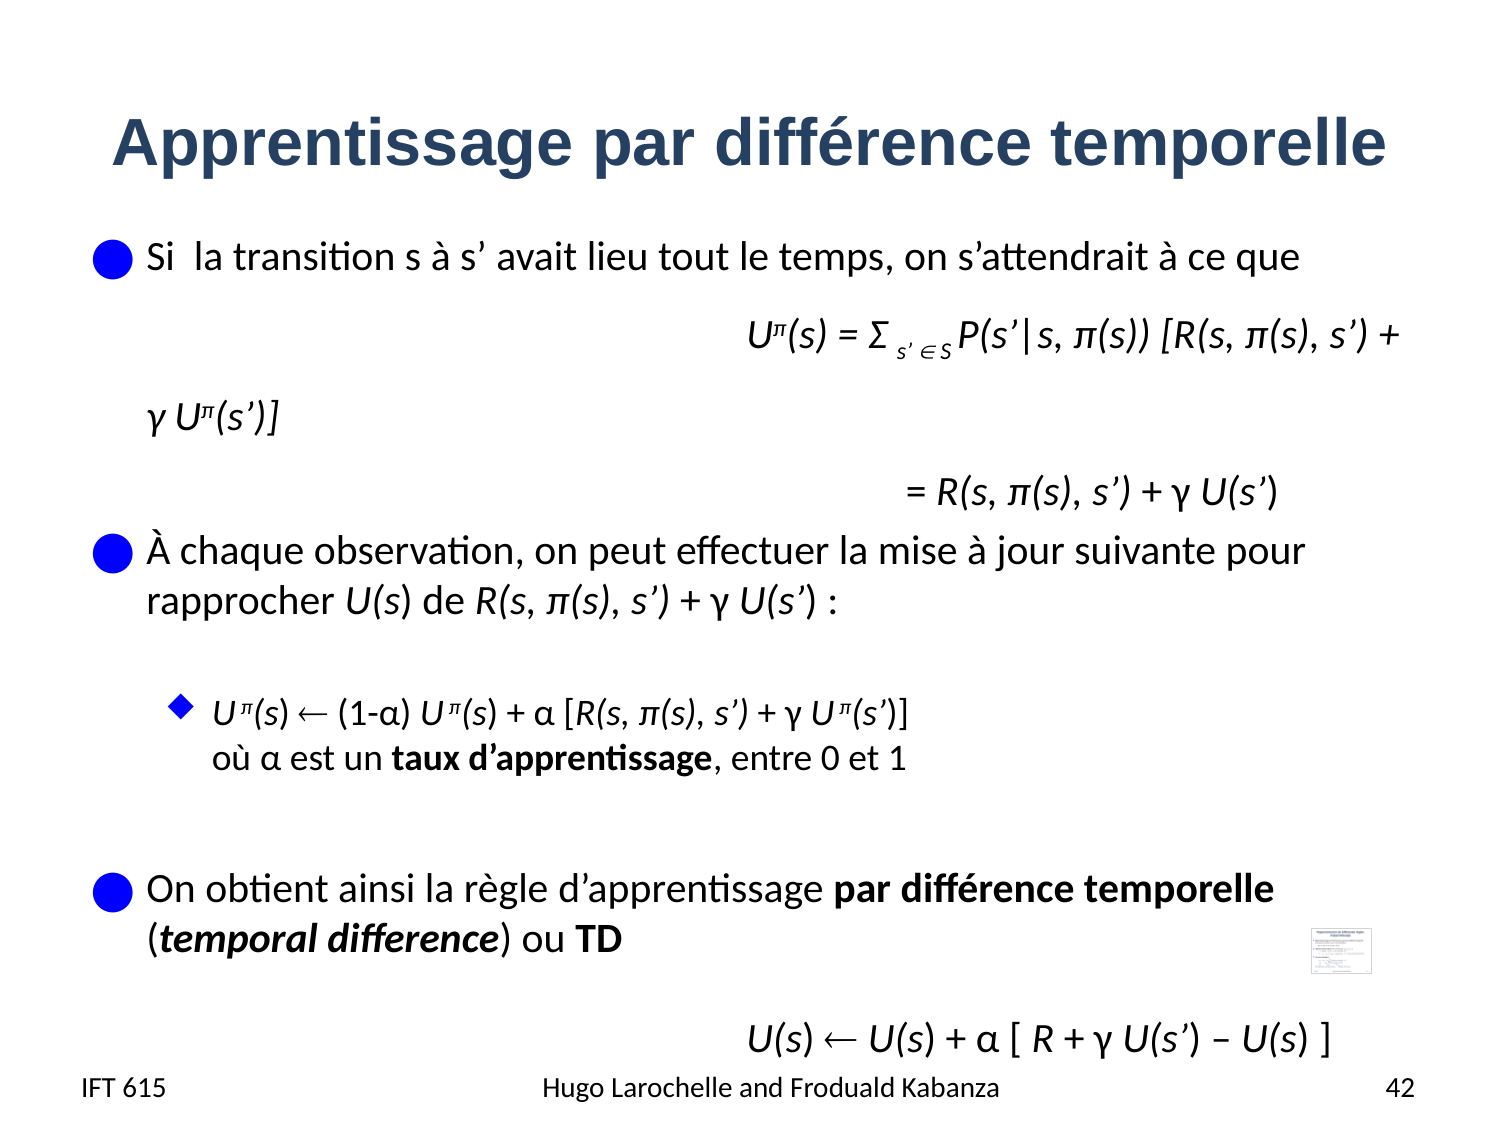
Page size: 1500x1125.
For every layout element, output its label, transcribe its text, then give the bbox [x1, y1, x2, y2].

slide_number 42 [1080, 1056, 1431, 1117]
footer Hugo Larochelle and Froduald Kabanza [520, 1056, 1022, 1117]
title Apprentissage par différence temporelle [75, 45, 1425, 196]
list Si la transition s à s’ avait lieu tout le temps, on s’attendrait à ce que Uπ(s) = Σ s’  S P(s’|s, π(s)) [R(s, π(s), s’) + γ Uπ(s’)] = R(s, π(s), s’) + γ U(s’) À chaque observation, on peut effectuer la mise à jour suivante pour rapprocher U(s) de R(s, π(s), s’) + γ U(s’) : U π(s)  (1-α) U π(s) + α [R(s, π(s), s’) + γ U π(s’)] où α est un taux d’apprentissage, entre 0 et 1 On obtient ainsi la règle d’apprentissage par différence temporelle (temporal difference) ou TD U(s)  U(s) + α [ R + γ U(s’) – U(s) ] [75, 196, 1431, 1057]
slide_number IFT 615 [66, 1056, 356, 1117]
picture [1312, 929, 1371, 973]
